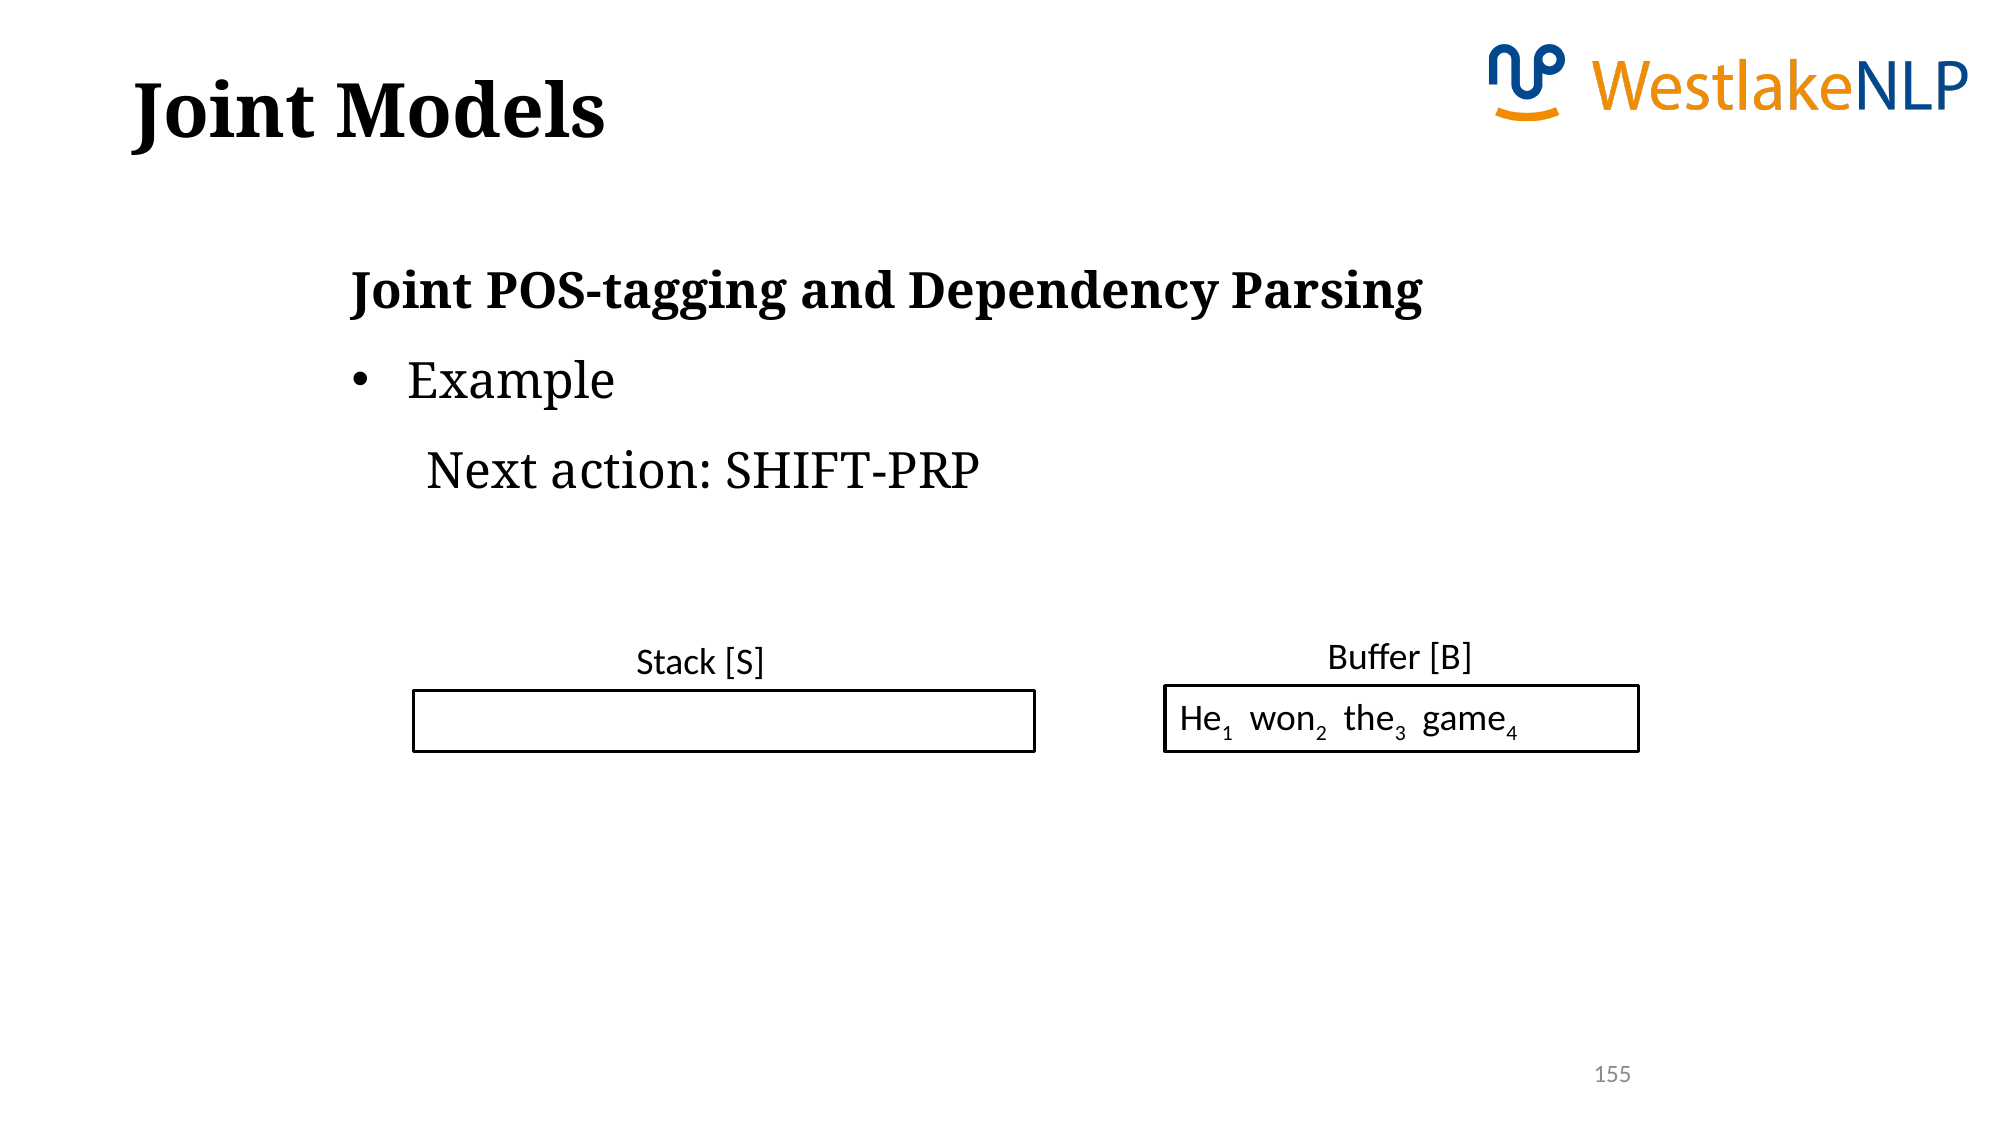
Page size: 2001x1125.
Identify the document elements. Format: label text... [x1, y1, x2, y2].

text_box Joint Models [118, 55, 1295, 161]
text_box He1 won2 the3 game4 [1165, 685, 1639, 752]
text_box [413, 690, 1035, 752]
slide_number 155 [1309, 1042, 1647, 1103]
text_box Joint POS-tagging and Dependency Parsing Example Next action: SHIFT-PRP [336, 221, 1664, 506]
text_box Buffer [B] [1312, 625, 1539, 685]
text_box Stack [S] [621, 629, 798, 690]
picture [1459, 0, 2000, 170]
